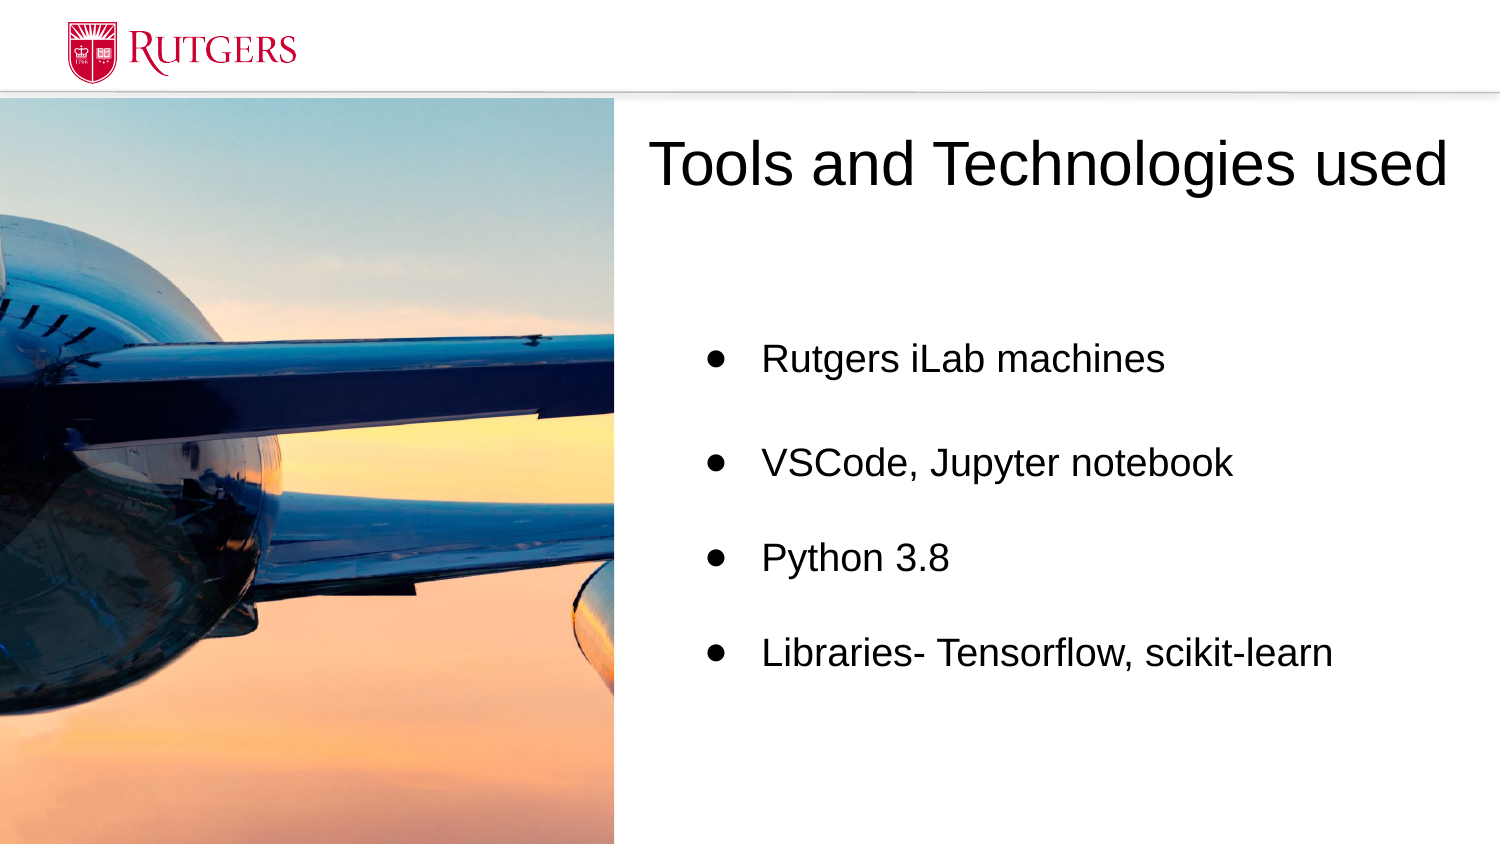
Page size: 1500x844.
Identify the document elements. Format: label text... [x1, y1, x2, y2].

text_box Rutgers iLab machines VSCode, Jupyter notebook Python 3.8 Libraries- Tensorflow, scikit-learn [671, 268, 1500, 781]
picture [0, 97, 615, 844]
title Tools and Technologies used [633, 110, 1500, 210]
picture [68, 22, 296, 84]
